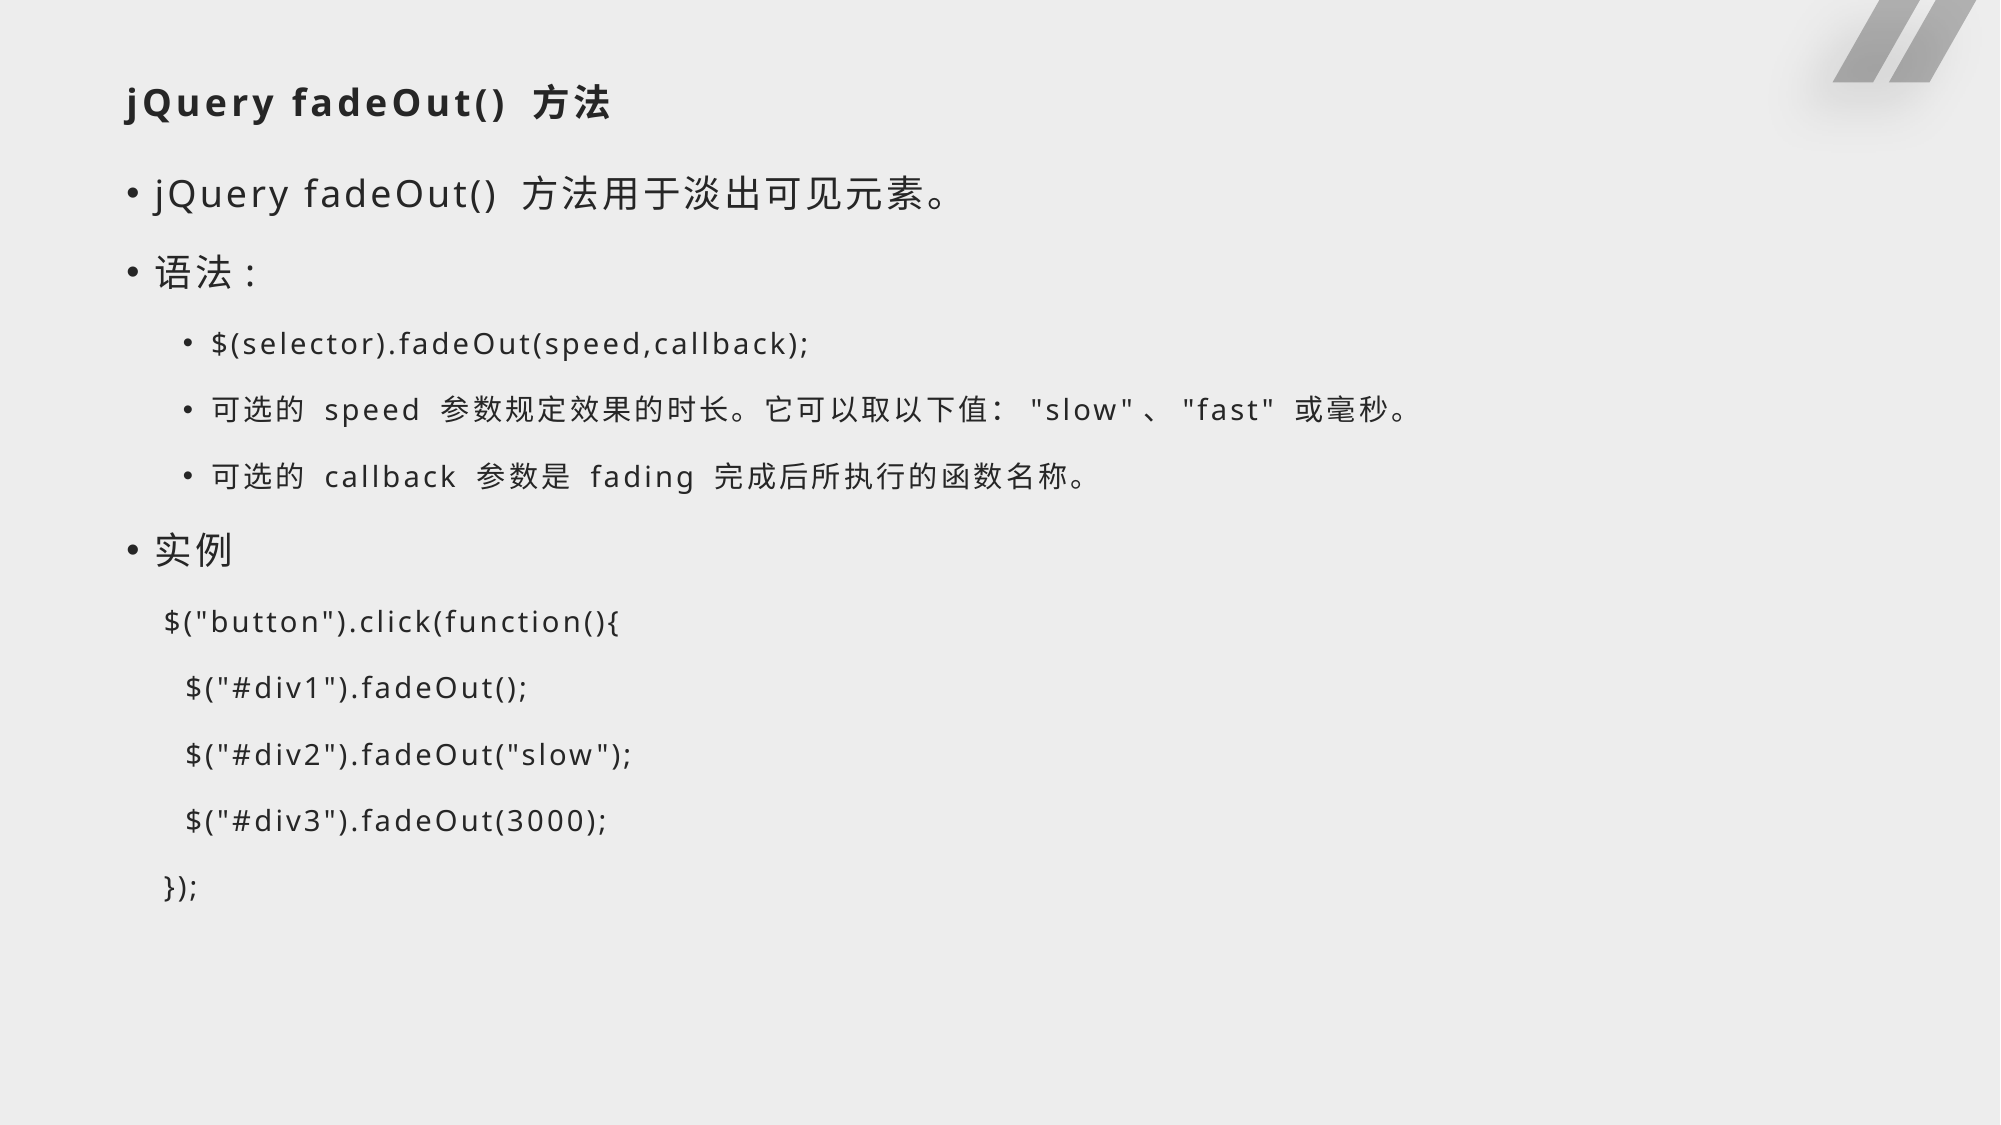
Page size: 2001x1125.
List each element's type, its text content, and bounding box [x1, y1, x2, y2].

list jQuery fadeOut() 方法用于淡出可见元素。 语法: $(selector).fadeOut(speed,callback); 可选的 speed 参数规定效果的时长。它可以取以下值："slow"、"fast" 或毫秒。 可选的 callback 参数是 fading 完成后所执行的函数名称。 实例 $("button").click(function(){ $("#div1").fadeOut(); $("#div2").fadeOut("slow"); $("#div3").fadeOut(3000); }); [109, 156, 1891, 1041]
title jQuery fadeOut() 方法 [109, 72, 1891, 146]
